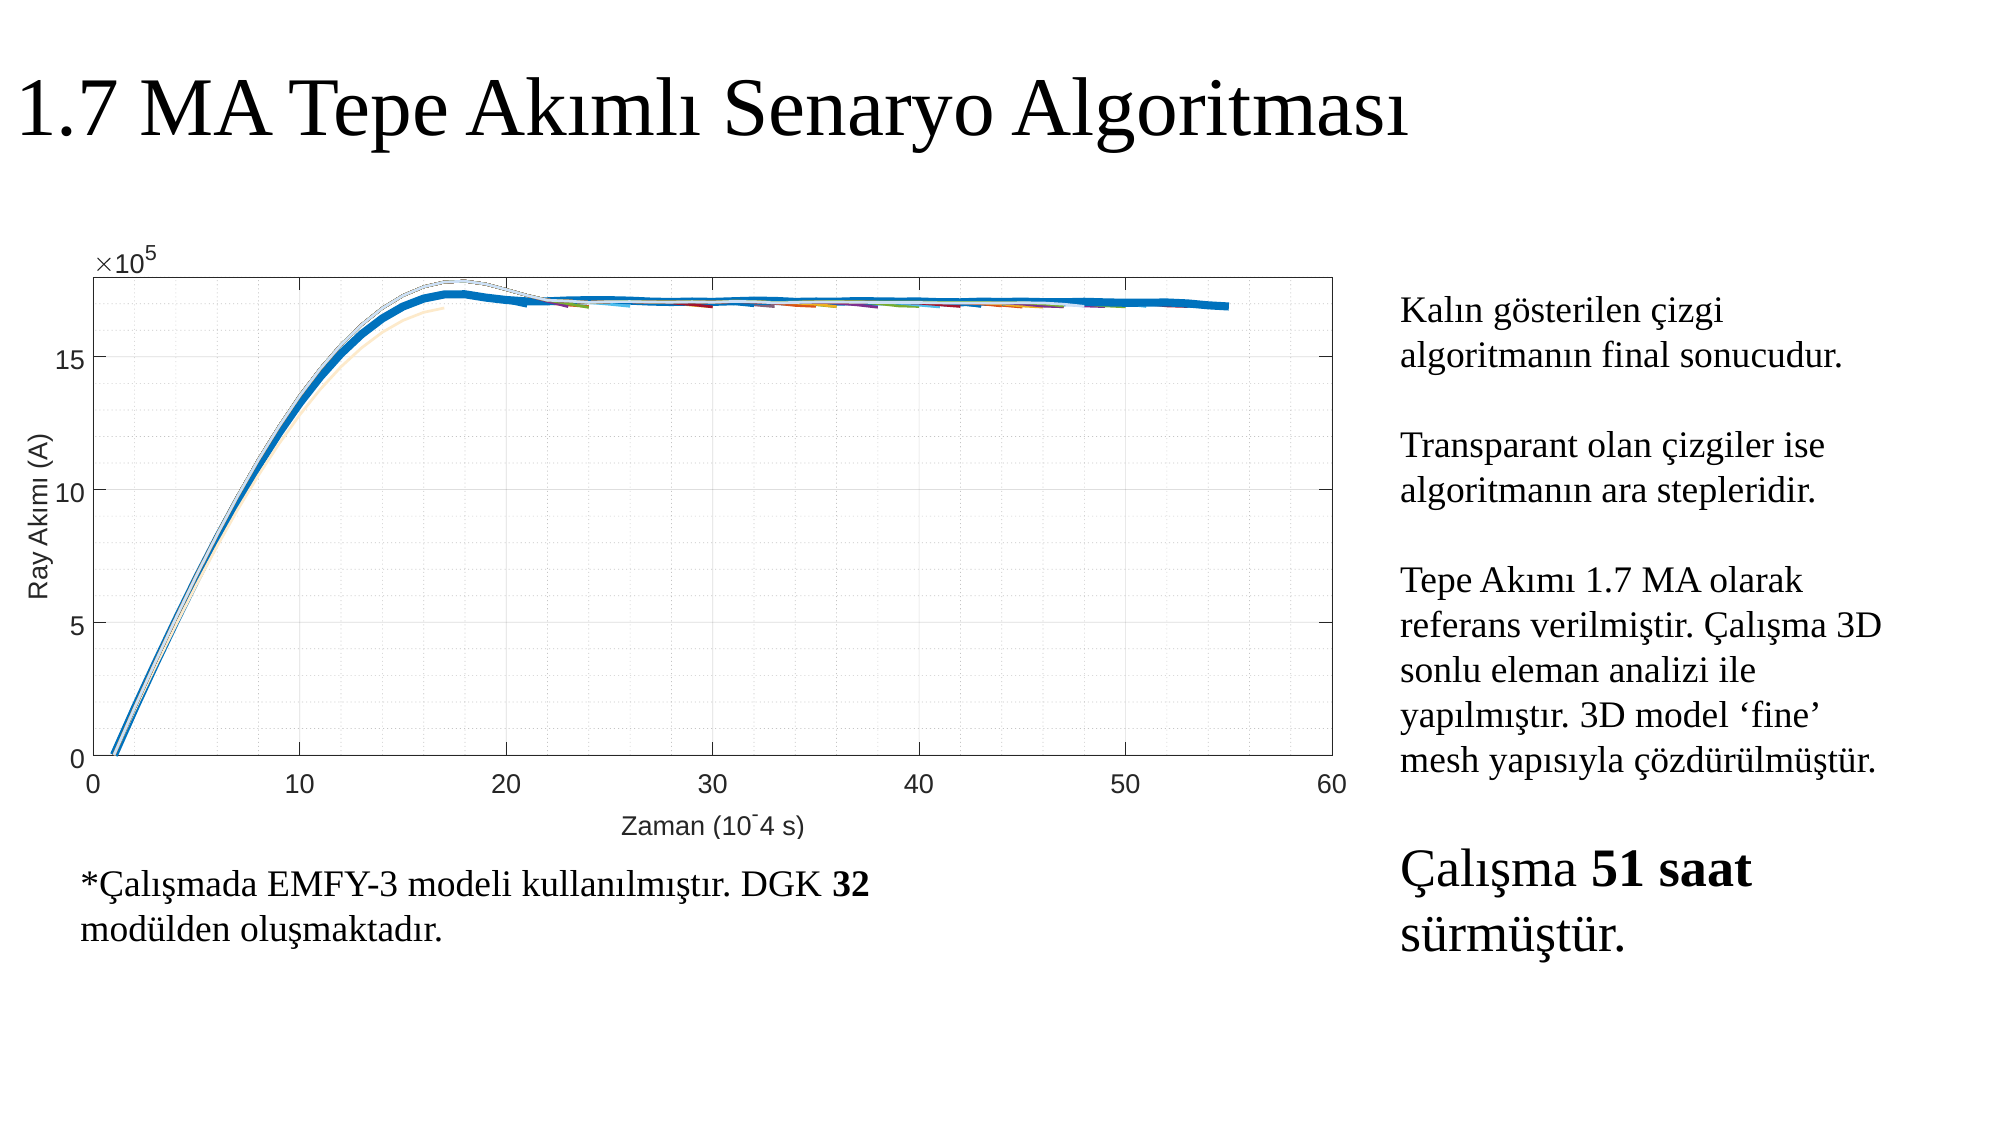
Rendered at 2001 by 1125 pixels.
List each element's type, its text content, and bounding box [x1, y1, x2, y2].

text_box *Çalışmada EMFY-3 modeli kullanılmıştır. DGK 32 modülden oluşmaktadır. [65, 852, 1042, 957]
text_box Kalın gösterilen çizgi algoritmanın final sonucudur. Transparant olan çizgiler ise algoritmanın ara stepleridir. Tepe Akımı 1.7 MA olarak referans verilmiştir. Çalışma 3D sonlu eleman analizi ile yapılmıştır. 3D model ‘fine’ mesh yapısıyla çözdürülmüştür. [1484, 277, 1907, 787]
title 1.7 MA Tepe Akımlı Senaryo Algoritması [0, 0, 1725, 218]
picture [0, 231, 1484, 839]
text_box Çalışma 51 saat sürmüştür. [1385, 824, 1921, 970]
